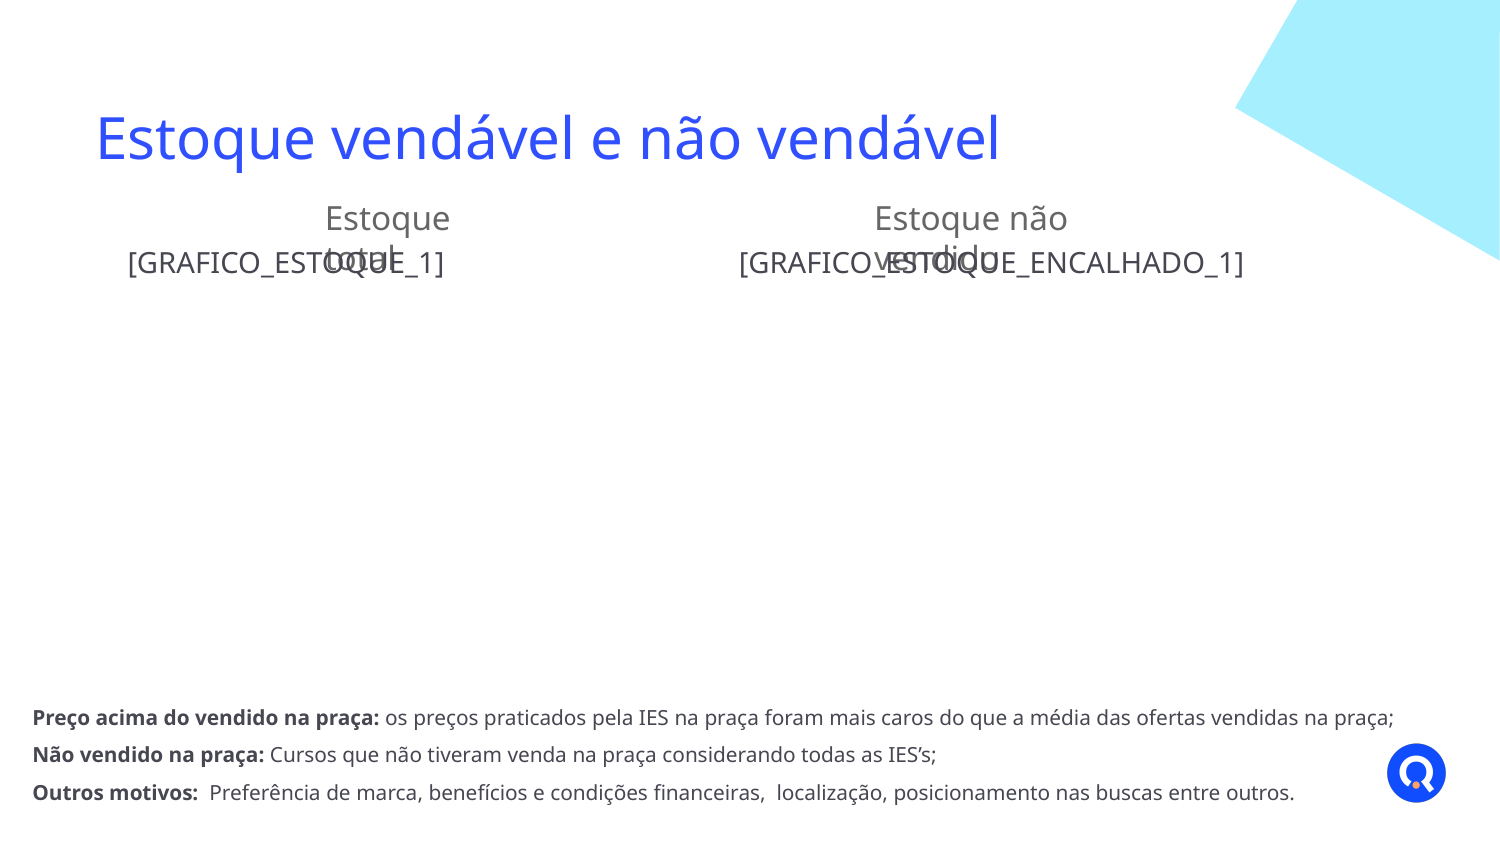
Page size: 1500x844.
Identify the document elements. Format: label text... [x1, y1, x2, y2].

picture [1358, 714, 1475, 832]
text_box Estoque total [309, 207, 543, 267]
text_box [GRAFICO_ESTOQUE_1] [112, 231, 460, 287]
text_box [GRAFICO_ESTOQUE_ENCALHADO_1] [723, 231, 1260, 287]
text_box Preço acima do vendido na praça: os preços praticados pela IES na praça foram mais caros do que a média das ofertas vendidas na praça; Não vendido na praça: Cursos que não tiveram venda na praça considerando todas as IES’s; Outros motivos: Preferência de marca, benefícios e condições financeiras, localização, posicionamento nas buscas entre outros. [17, 684, 1418, 812]
text_box Estoque não vendido [859, 207, 1217, 231]
title Estoque vendável e não vendável [79, 82, 1270, 190]
